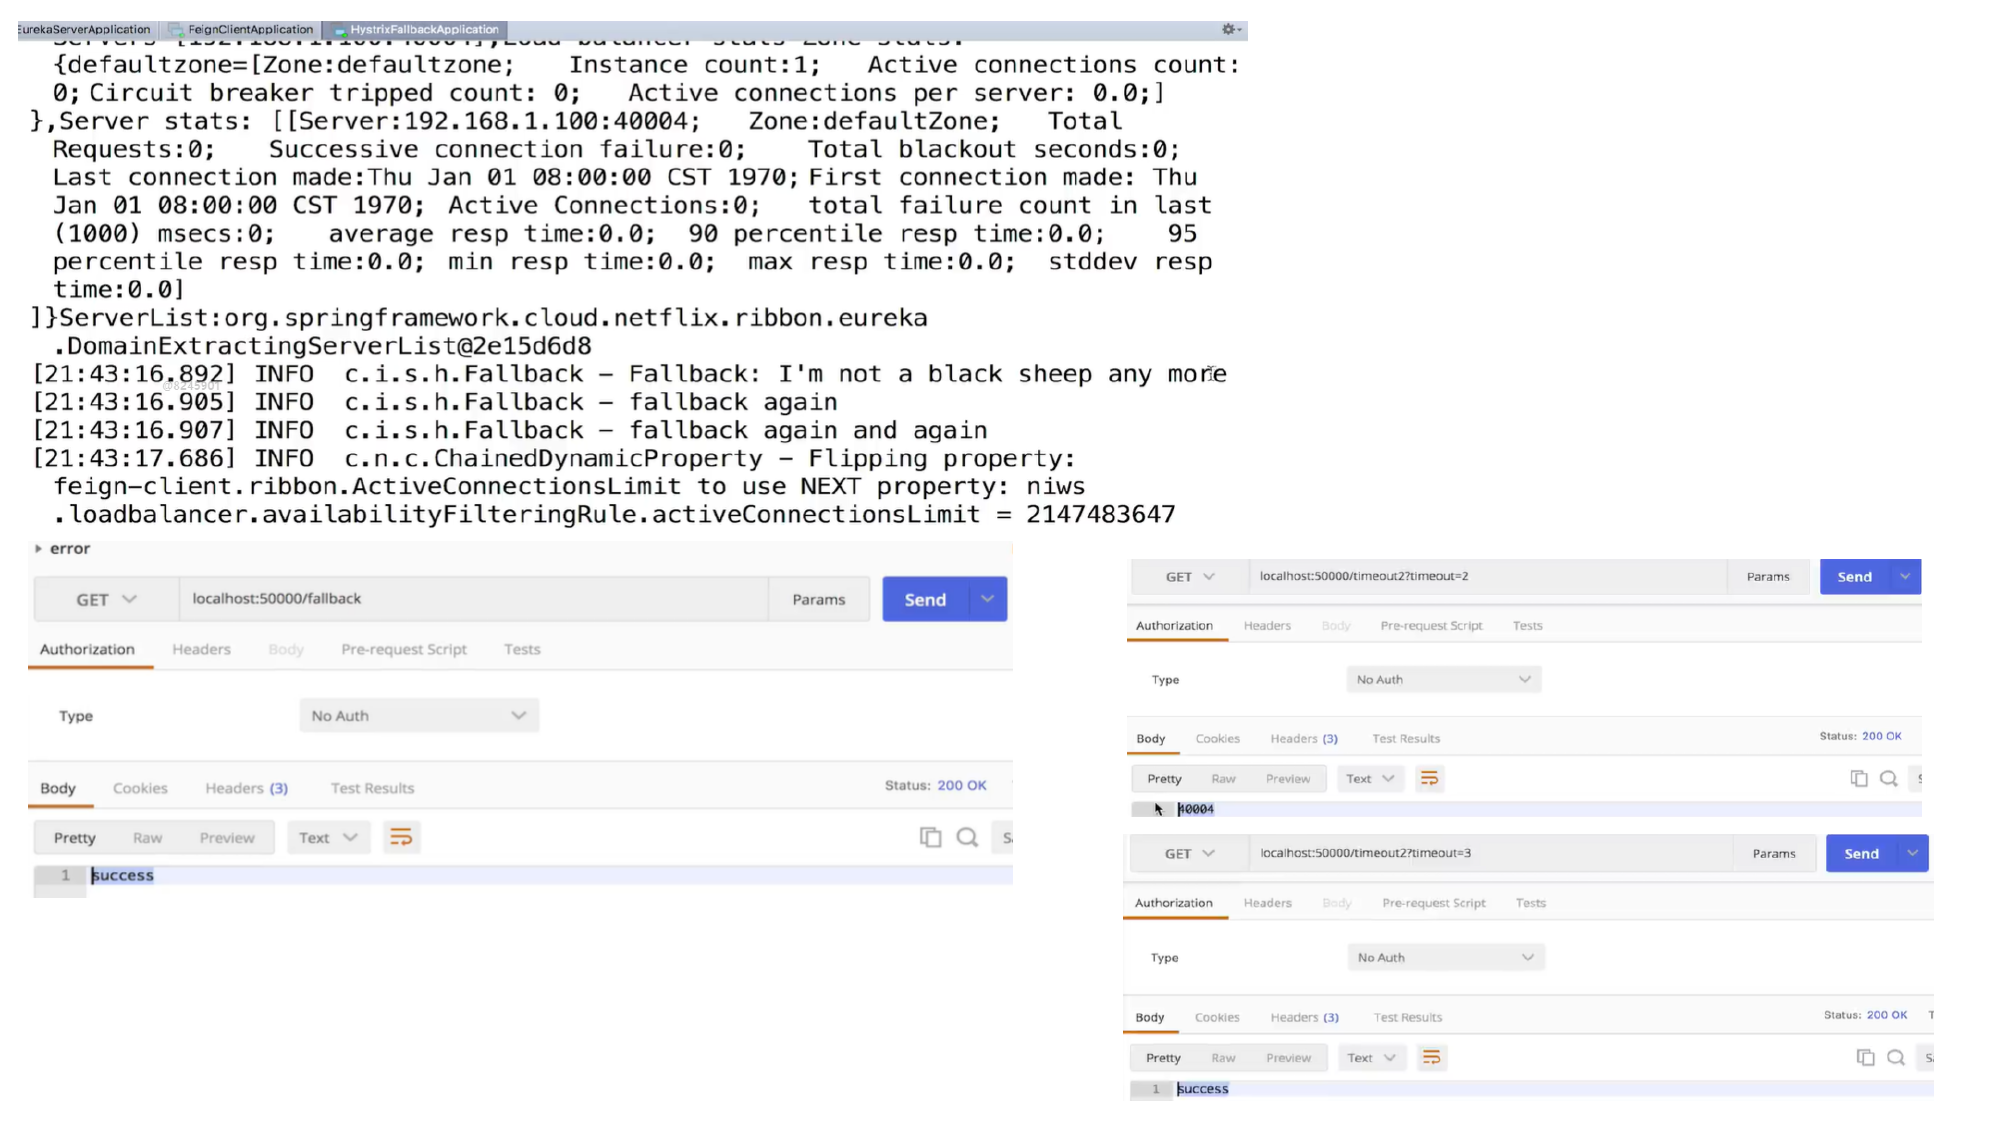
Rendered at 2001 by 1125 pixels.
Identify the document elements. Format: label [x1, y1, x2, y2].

picture [18, 21, 1248, 898]
picture [1127, 559, 1922, 817]
picture [1123, 834, 1934, 1101]
